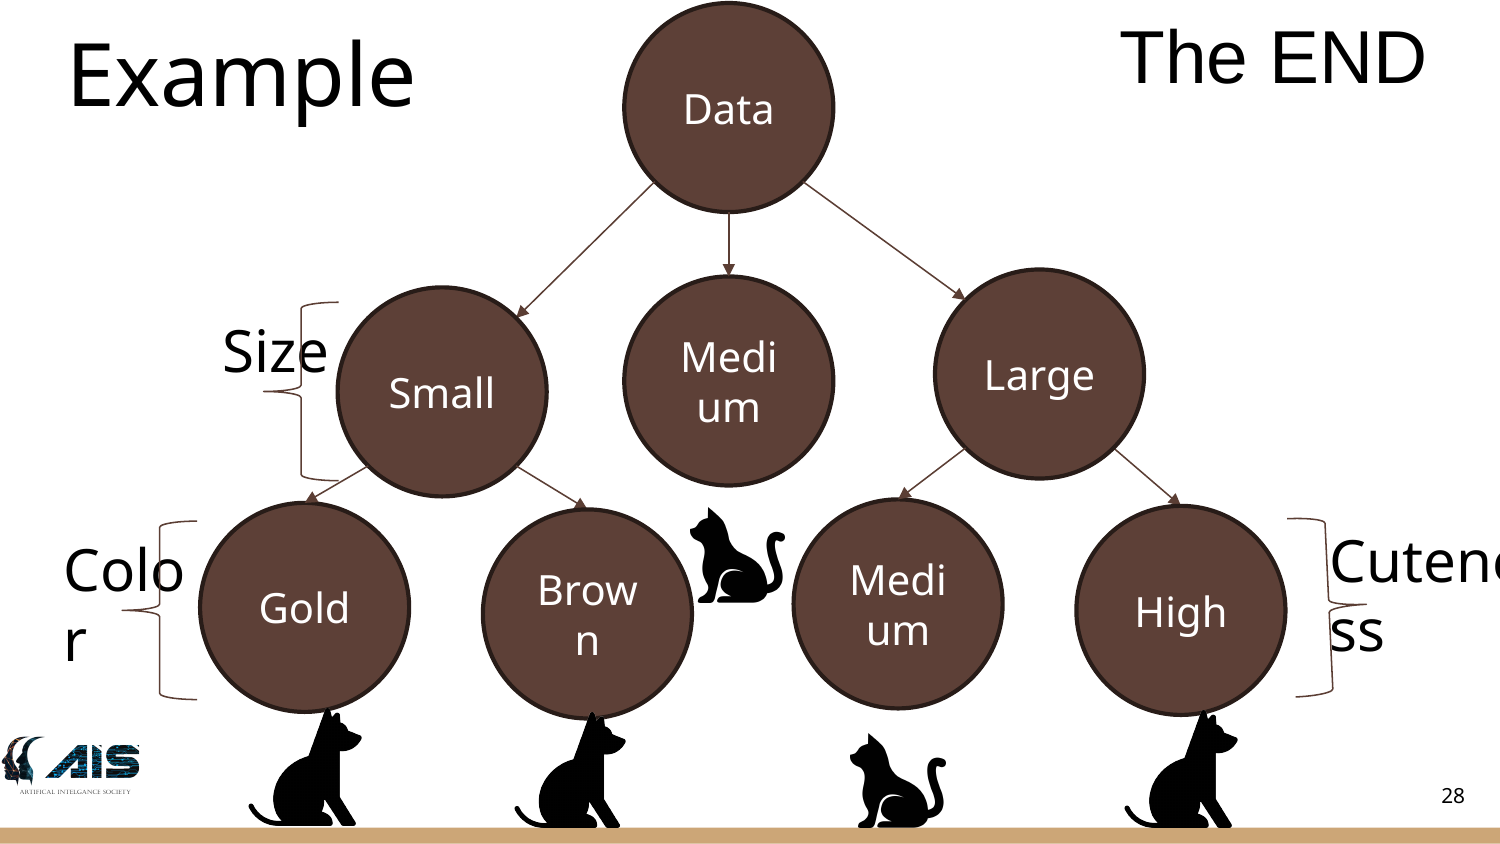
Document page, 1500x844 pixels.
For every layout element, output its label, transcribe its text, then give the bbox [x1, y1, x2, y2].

picture [0, 690, 153, 843]
text_box The END [1068, 1, 1500, 107]
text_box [793, 269, 1286, 828]
slide_number 28 [1389, 764, 1480, 830]
title Example [51, 3, 682, 140]
picture [693, 507, 785, 603]
text_box [1290, 517, 1334, 698]
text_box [515, 181, 656, 285]
text_box Data [622, 0, 836, 215]
text_box Color [49, 525, 159, 681]
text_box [802, 181, 966, 301]
text_box Cuteness [1314, 516, 1500, 671]
text_box [121, 520, 194, 701]
picture [246, 708, 364, 826]
text_box Medium [682, 274, 788, 488]
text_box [199, 287, 693, 828]
